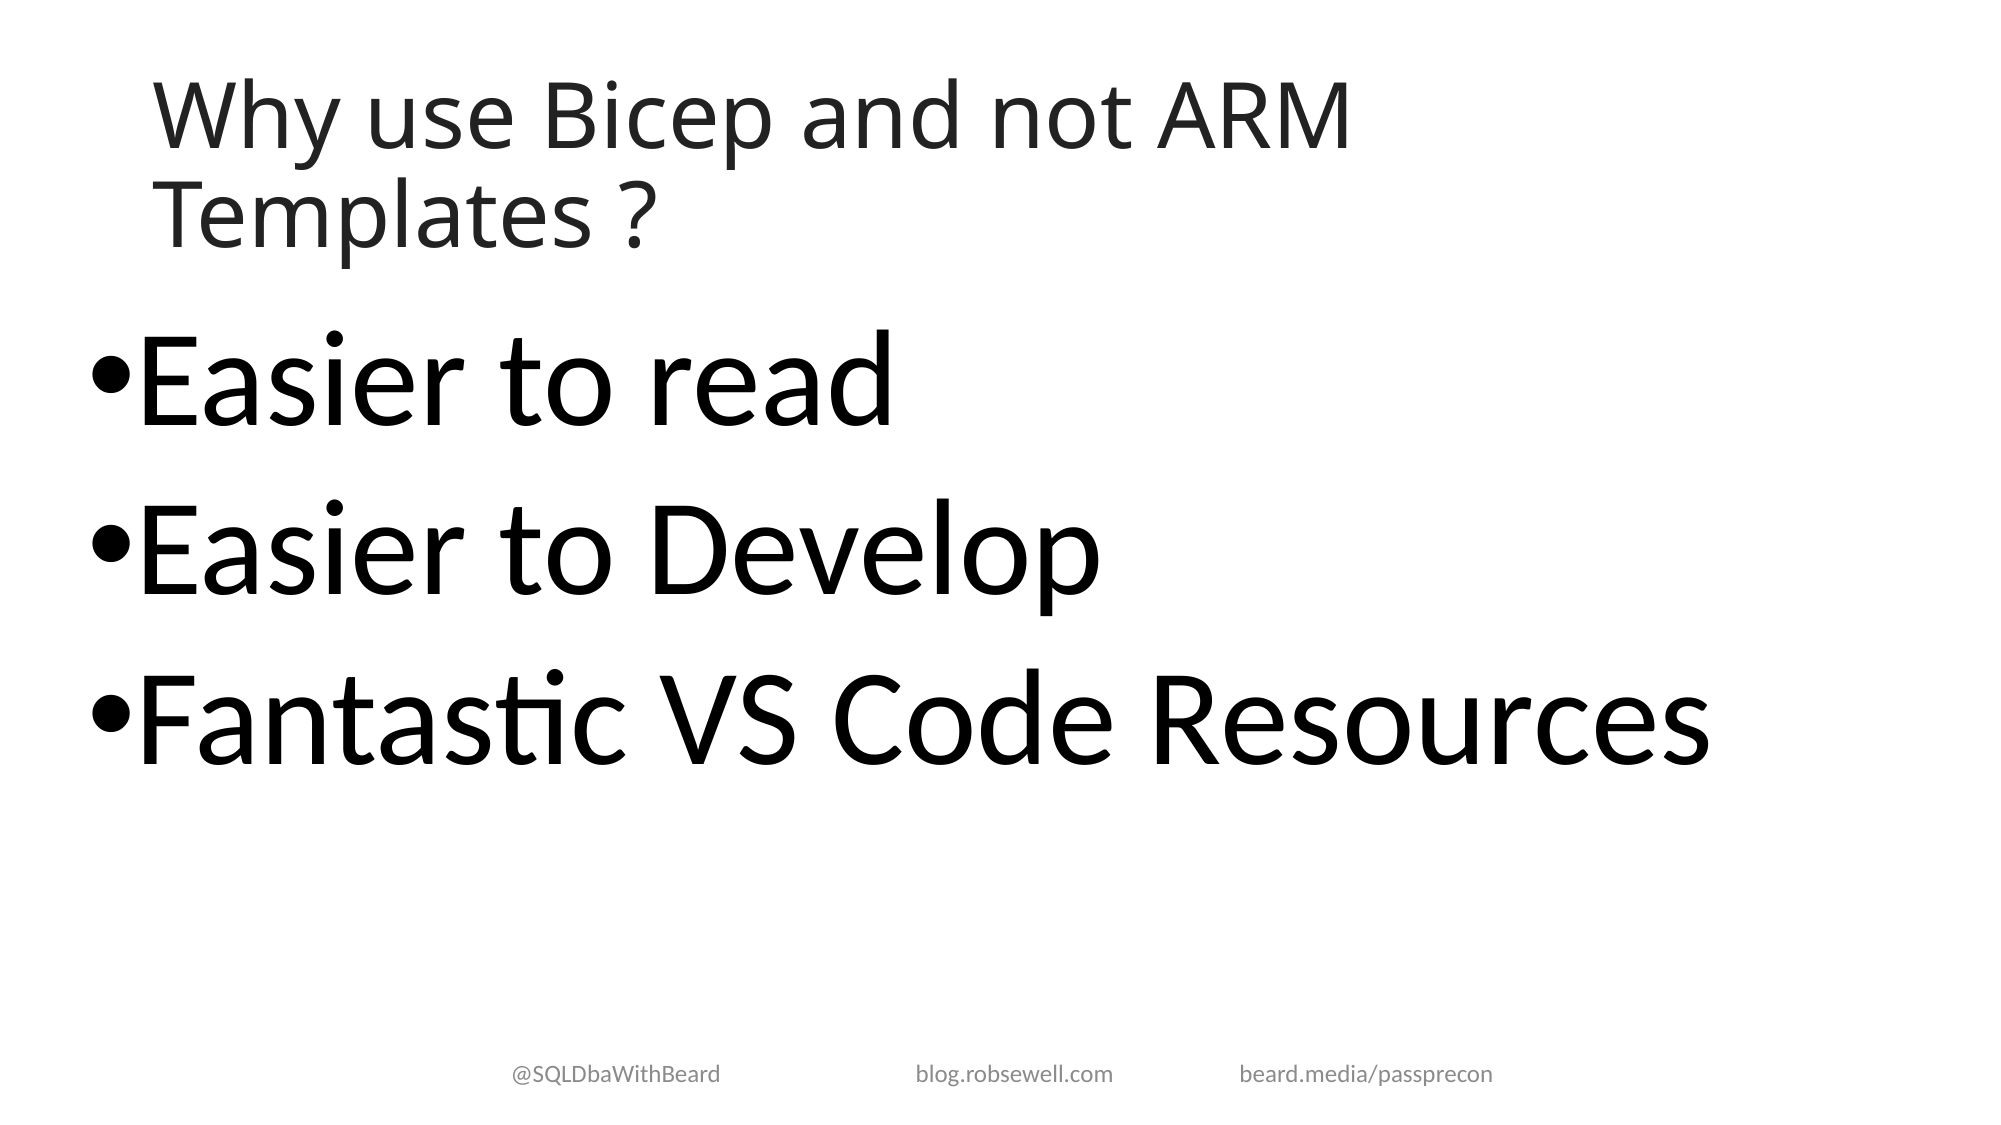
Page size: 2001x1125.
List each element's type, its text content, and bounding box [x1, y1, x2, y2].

title Why use Bicep and not ARM Templates ? [137, 59, 1863, 278]
list Easier to read Easier to Develop Fantastic VS Code Resources [72, 299, 1948, 1014]
footer @SQLDbaWithBeard blog.robsewell.com beard.media/passprecon [144, 1042, 1863, 1103]
